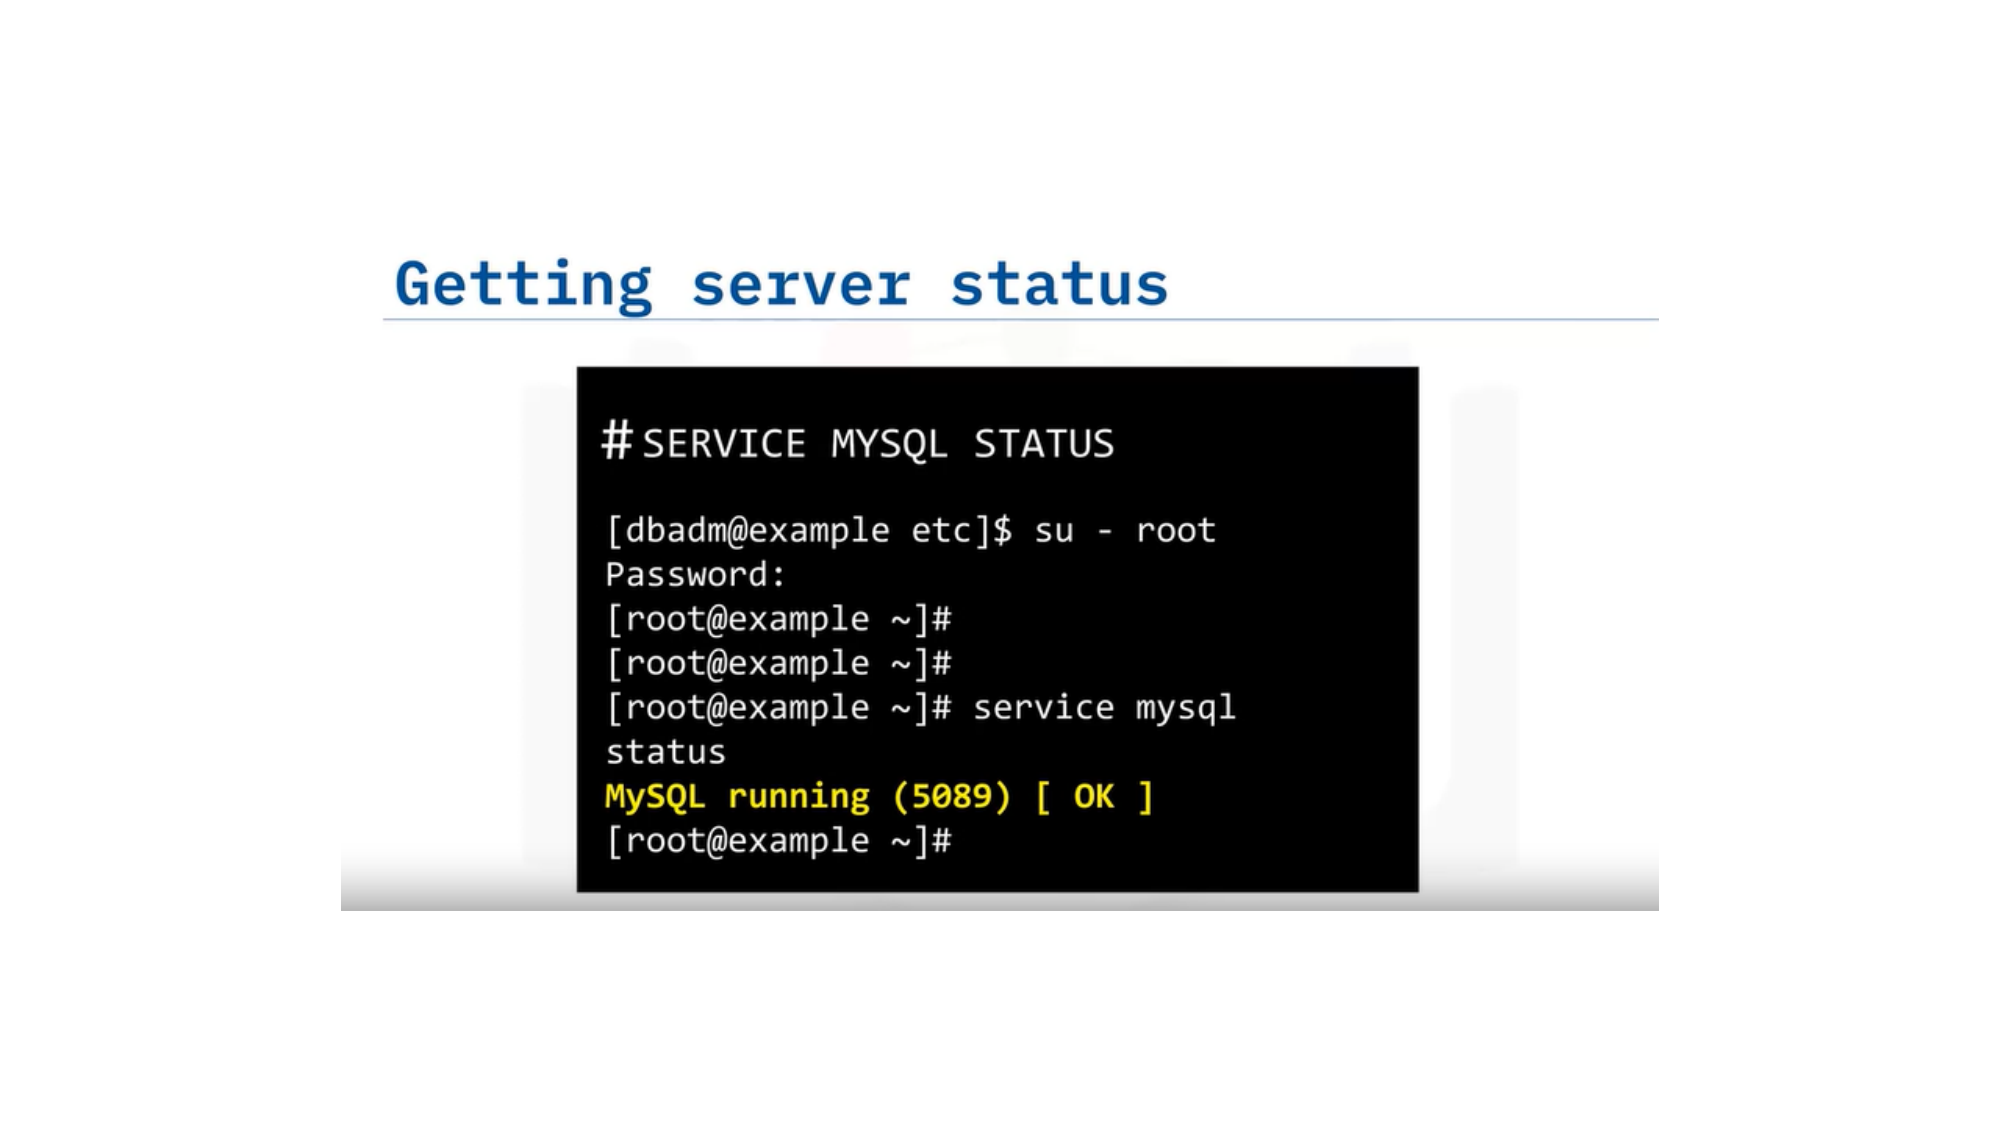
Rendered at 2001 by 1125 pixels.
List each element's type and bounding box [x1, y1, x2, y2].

picture [341, 213, 1659, 911]
